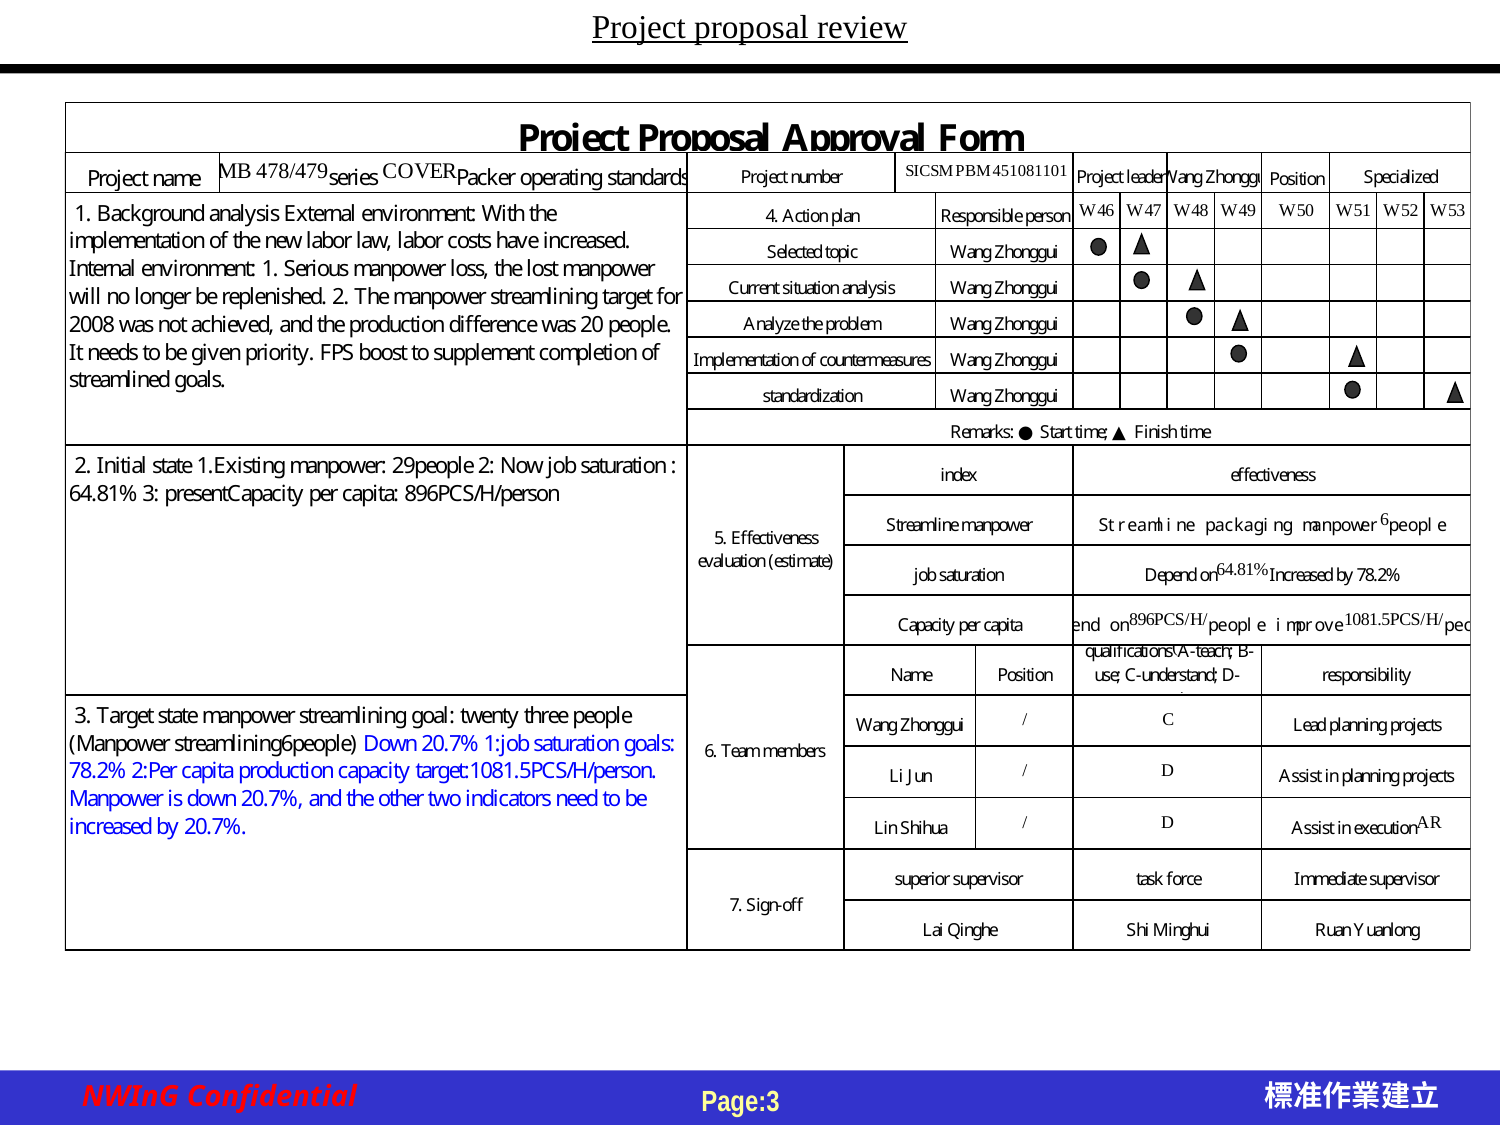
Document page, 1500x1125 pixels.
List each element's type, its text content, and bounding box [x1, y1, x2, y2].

title Project proposal review [103, 0, 1397, 64]
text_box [64, 101, 1473, 953]
